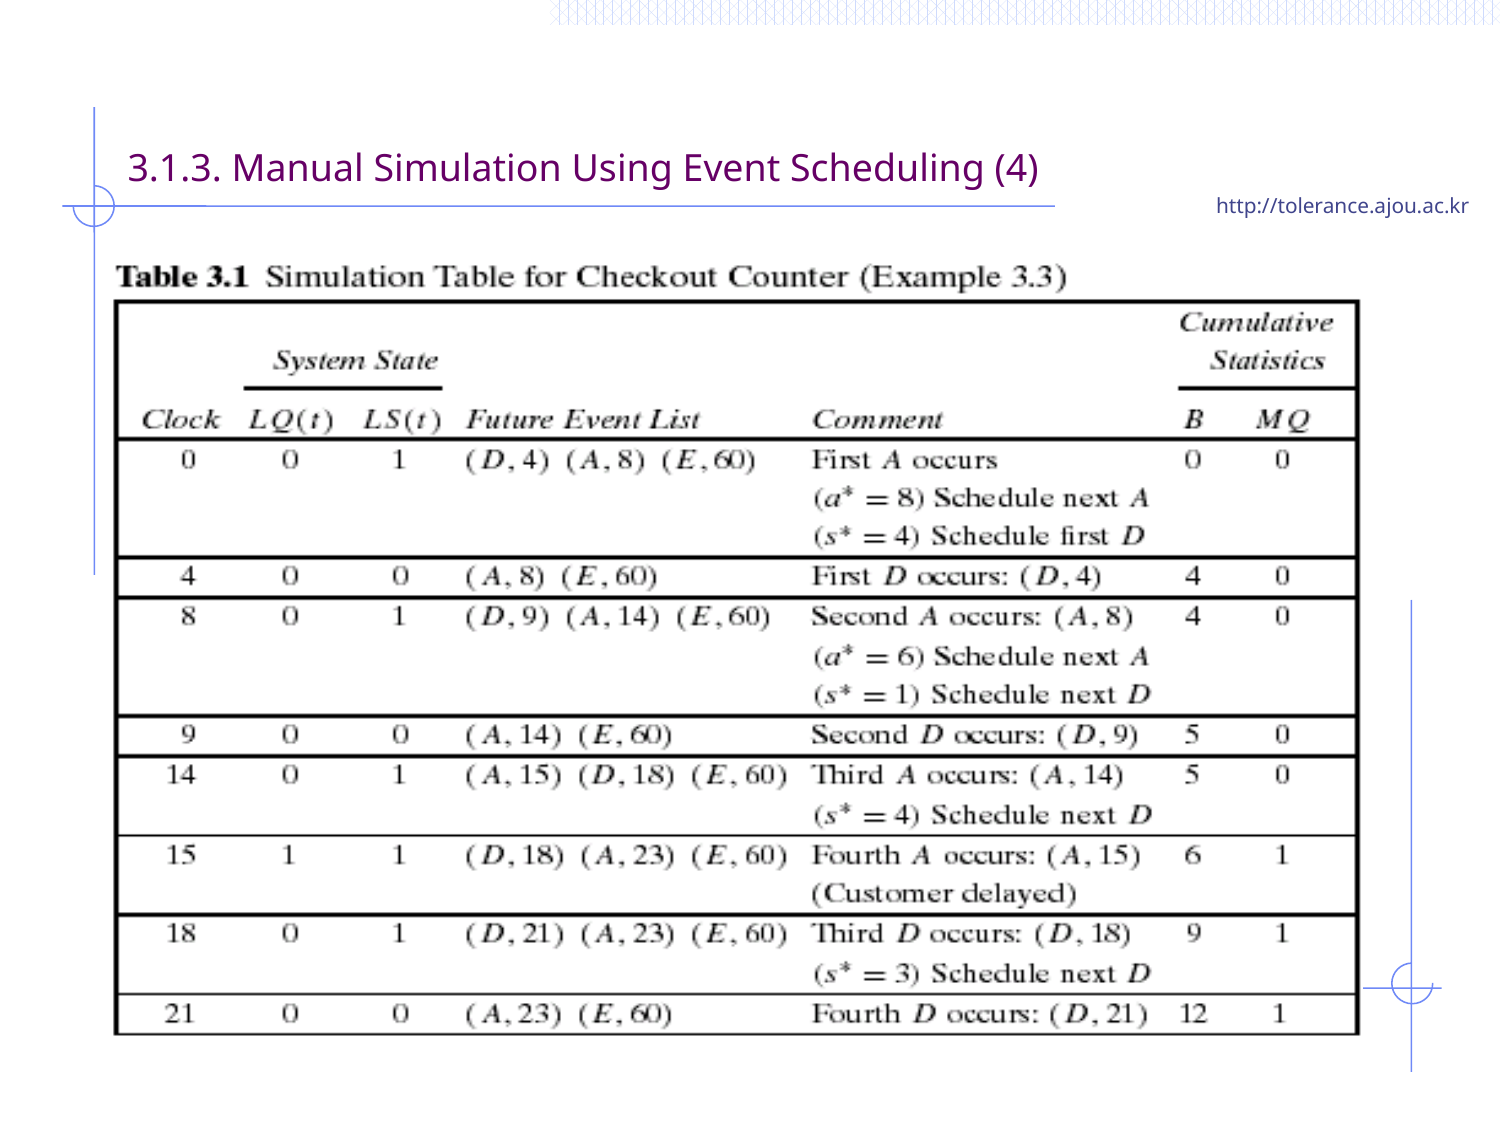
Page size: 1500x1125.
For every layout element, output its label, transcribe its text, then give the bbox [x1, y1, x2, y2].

picture [112, 262, 1363, 1038]
title 3.1.3. Manual Simulation Using Event Scheduling (4) [112, 96, 1213, 197]
